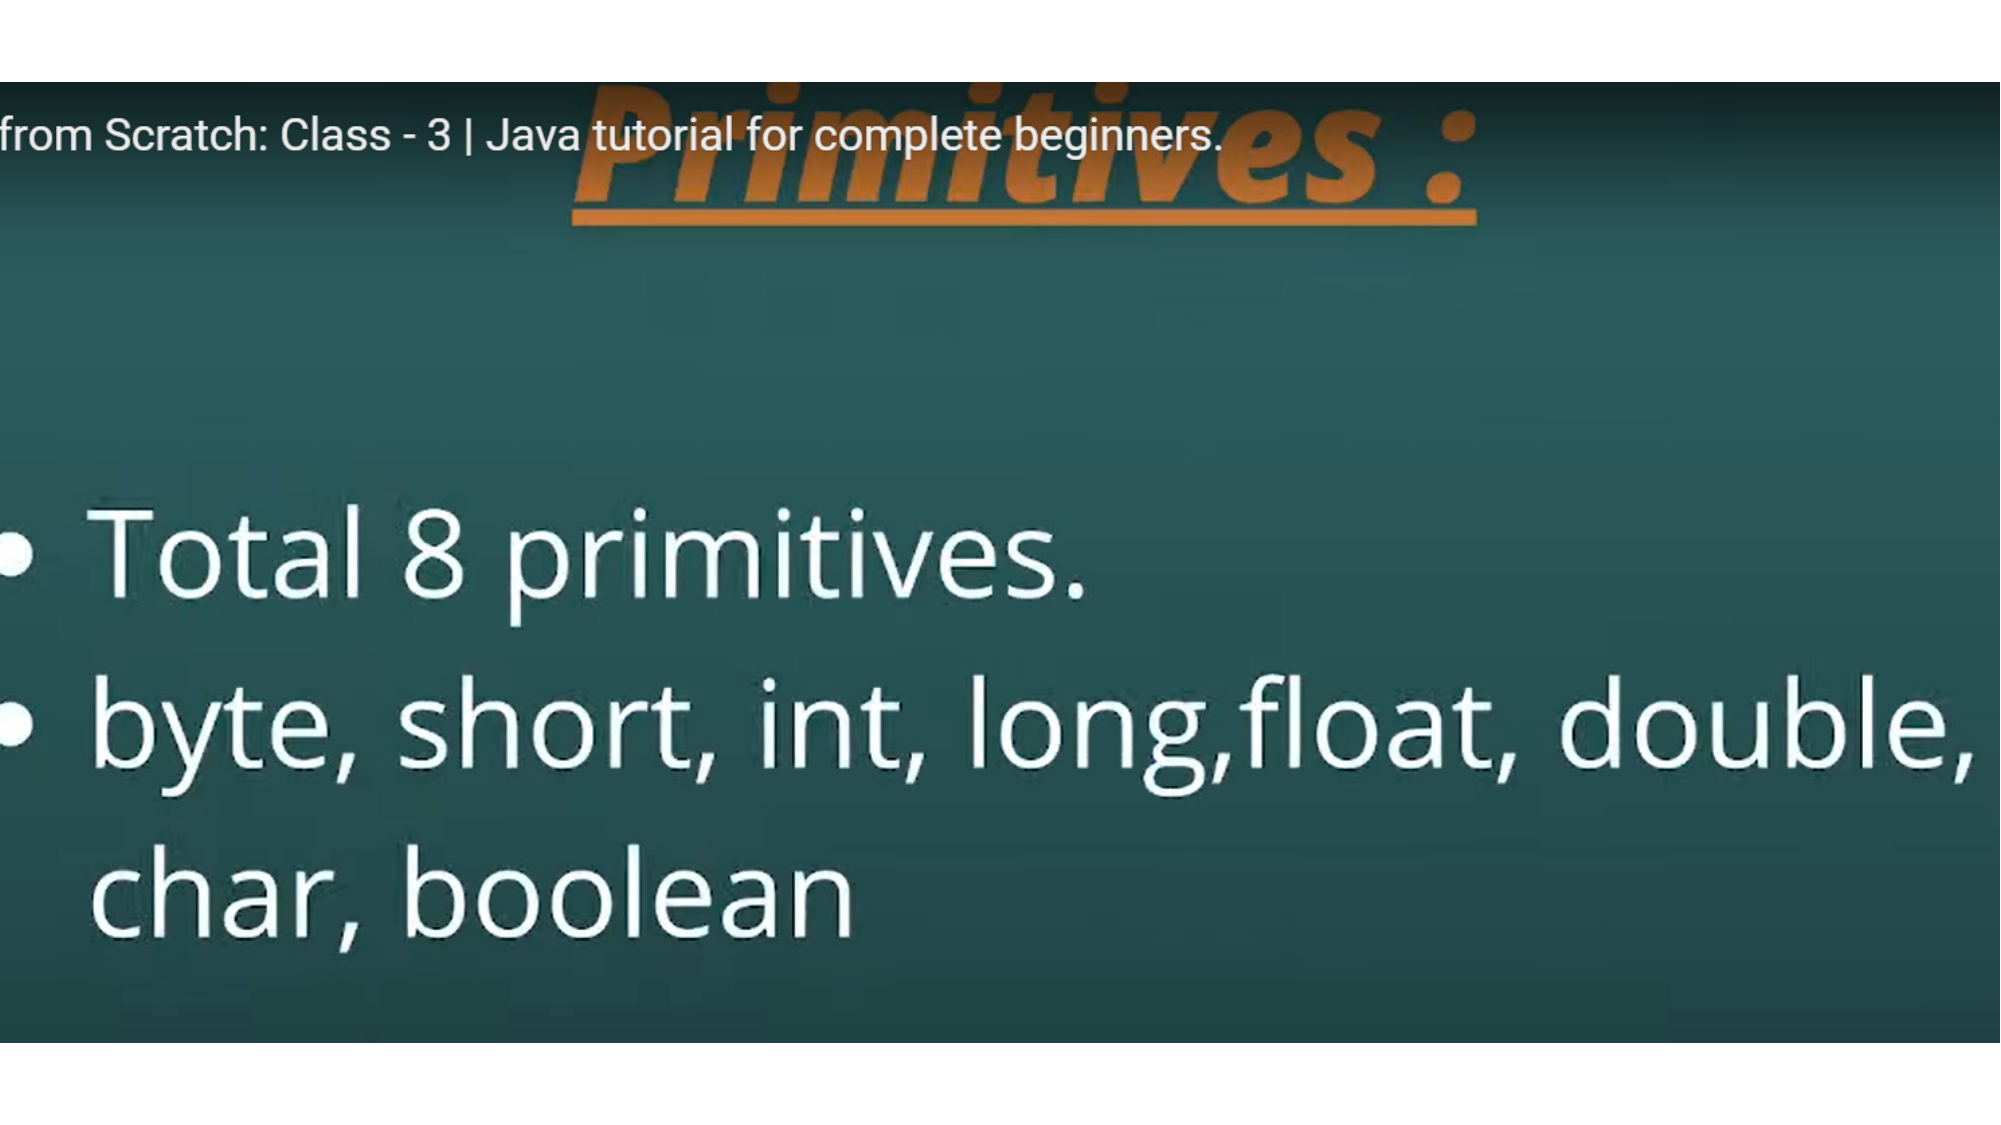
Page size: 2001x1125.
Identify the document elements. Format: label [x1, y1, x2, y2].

picture [0, 82, 2000, 1043]
